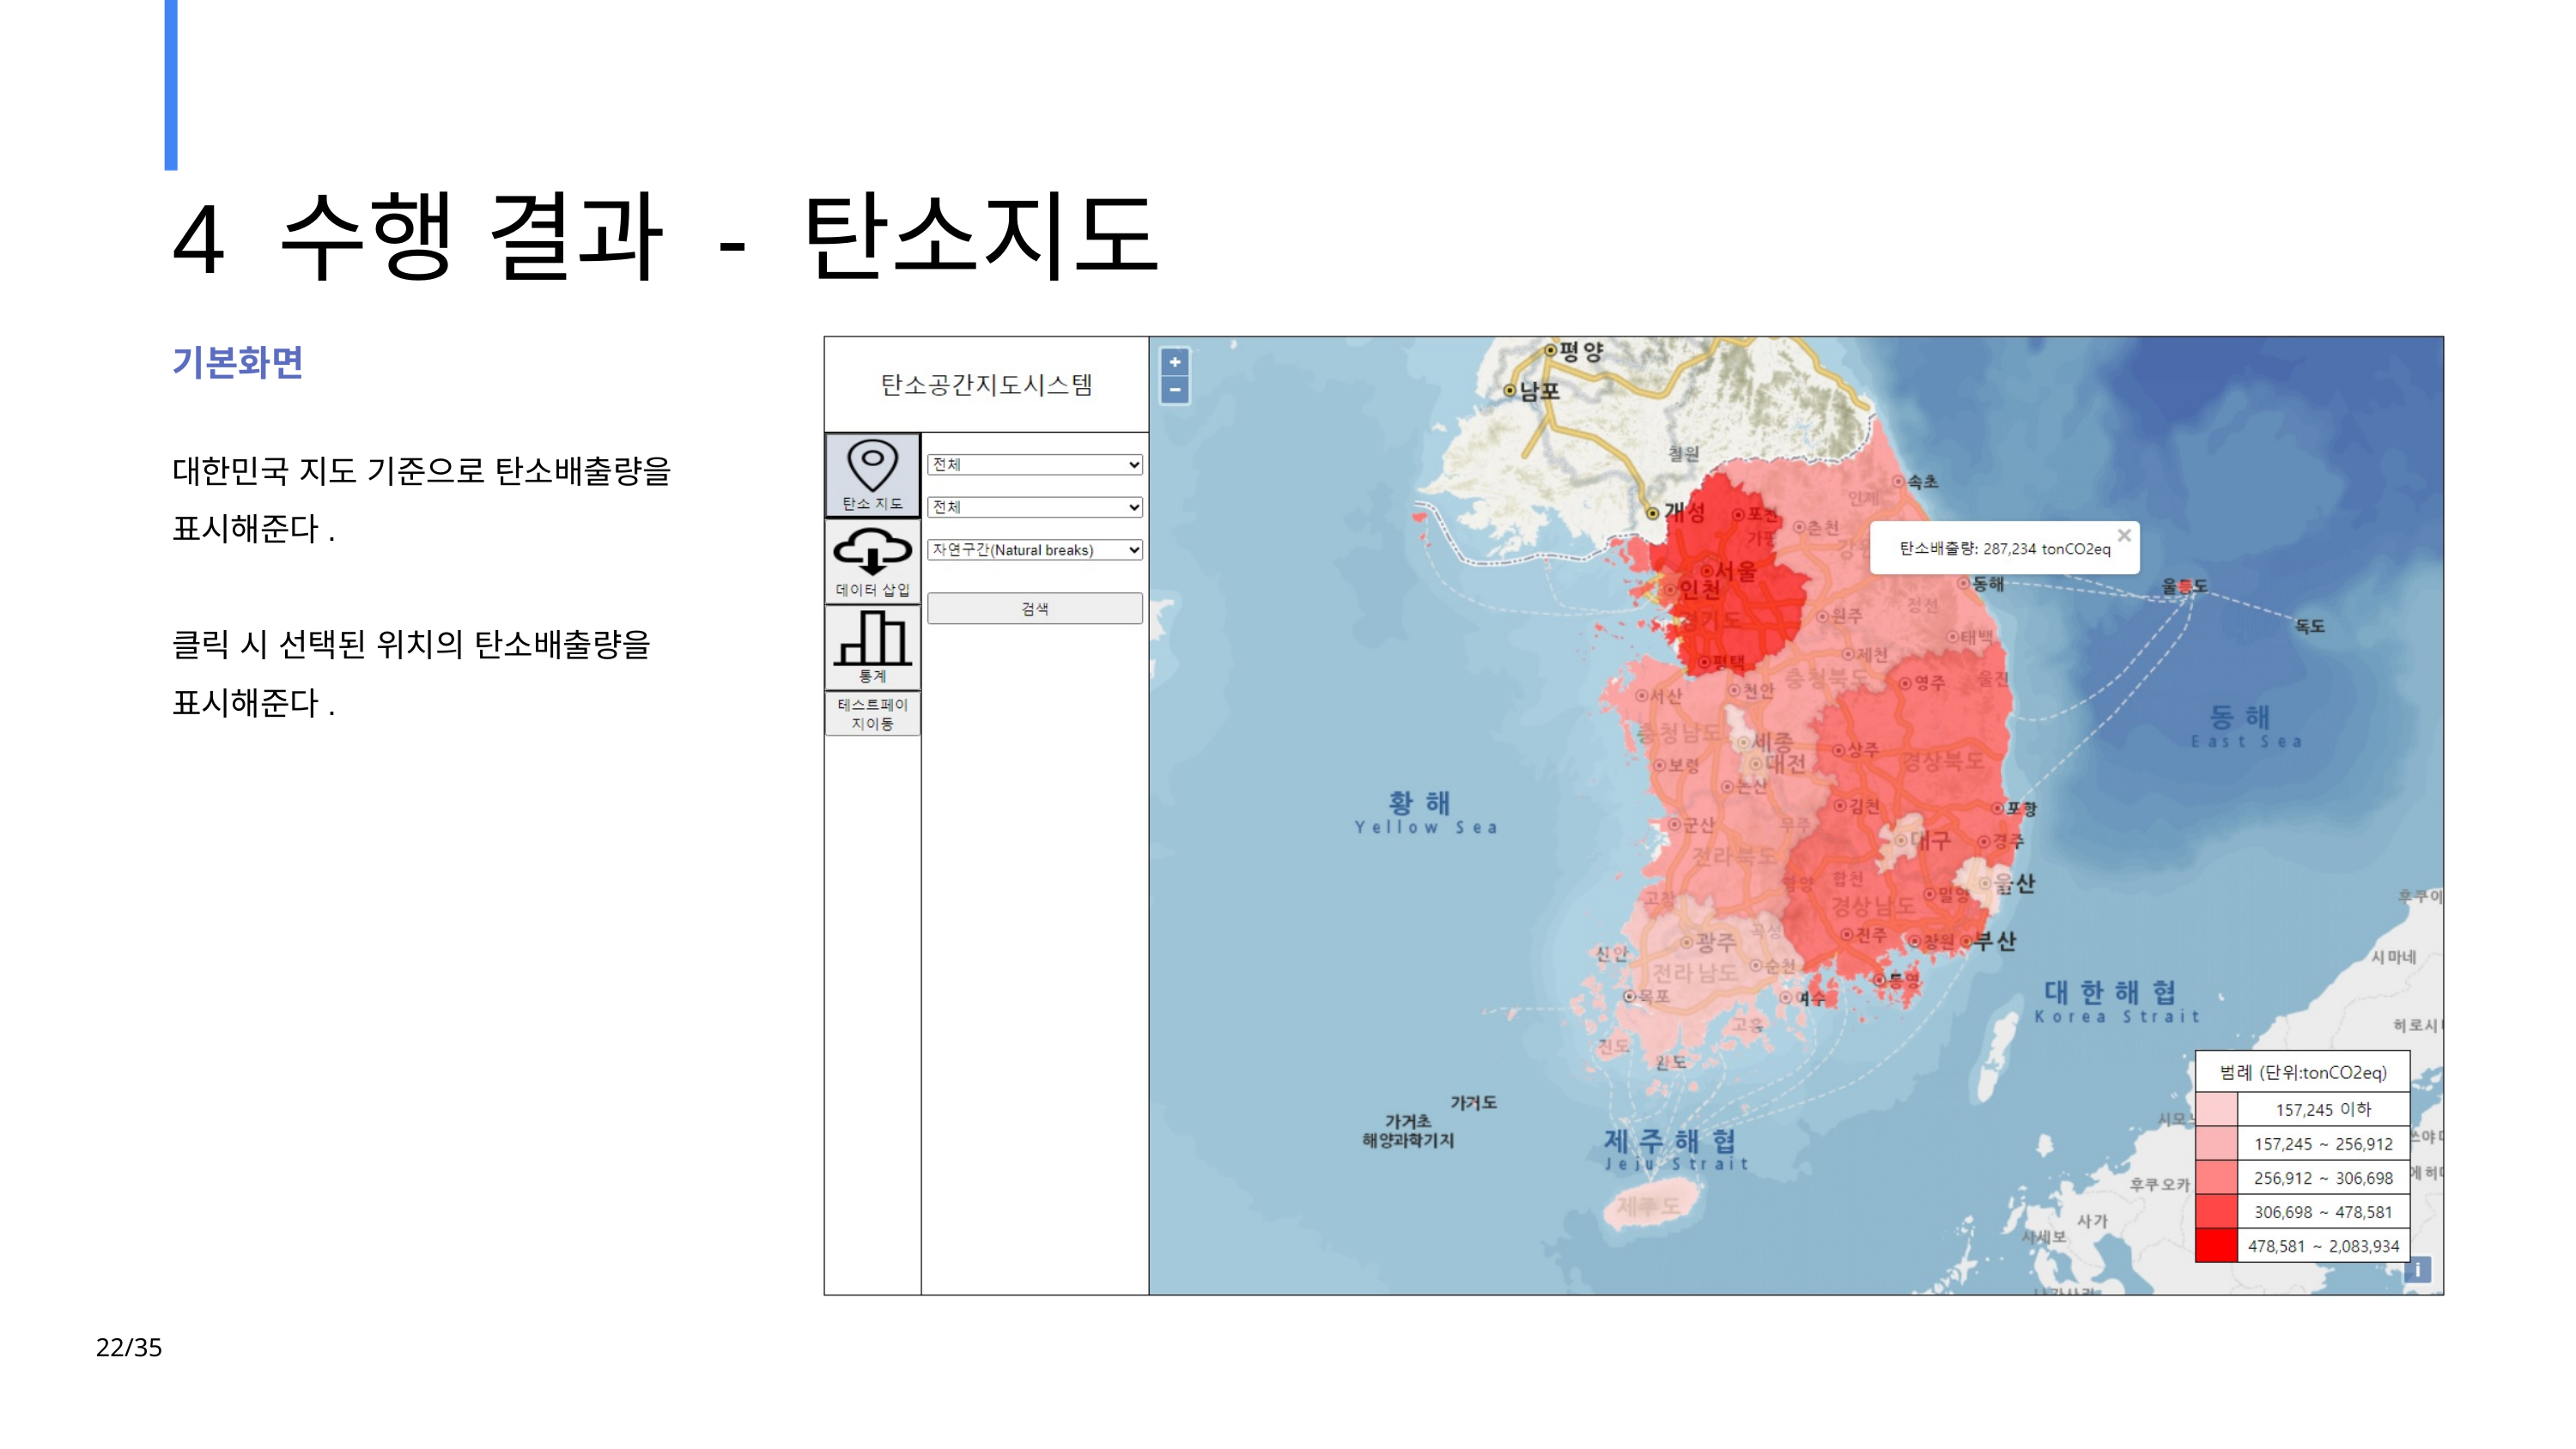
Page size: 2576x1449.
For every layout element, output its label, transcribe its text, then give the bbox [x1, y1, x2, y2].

text_box 22/35 [82, 1325, 192, 1368]
text_box 기본화면 [159, 334, 692, 391]
picture [2, 0, 340, 168]
text_box 대한민국 지도 기준으로 탄소배출량을 표시해준다. 클릭 시 선택된 위치의 탄소배출량을 표시해준다. [159, 425, 773, 729]
text_box 4 수행 결과 - 탄소지도 [159, 168, 1447, 300]
picture [822, 334, 2445, 1298]
